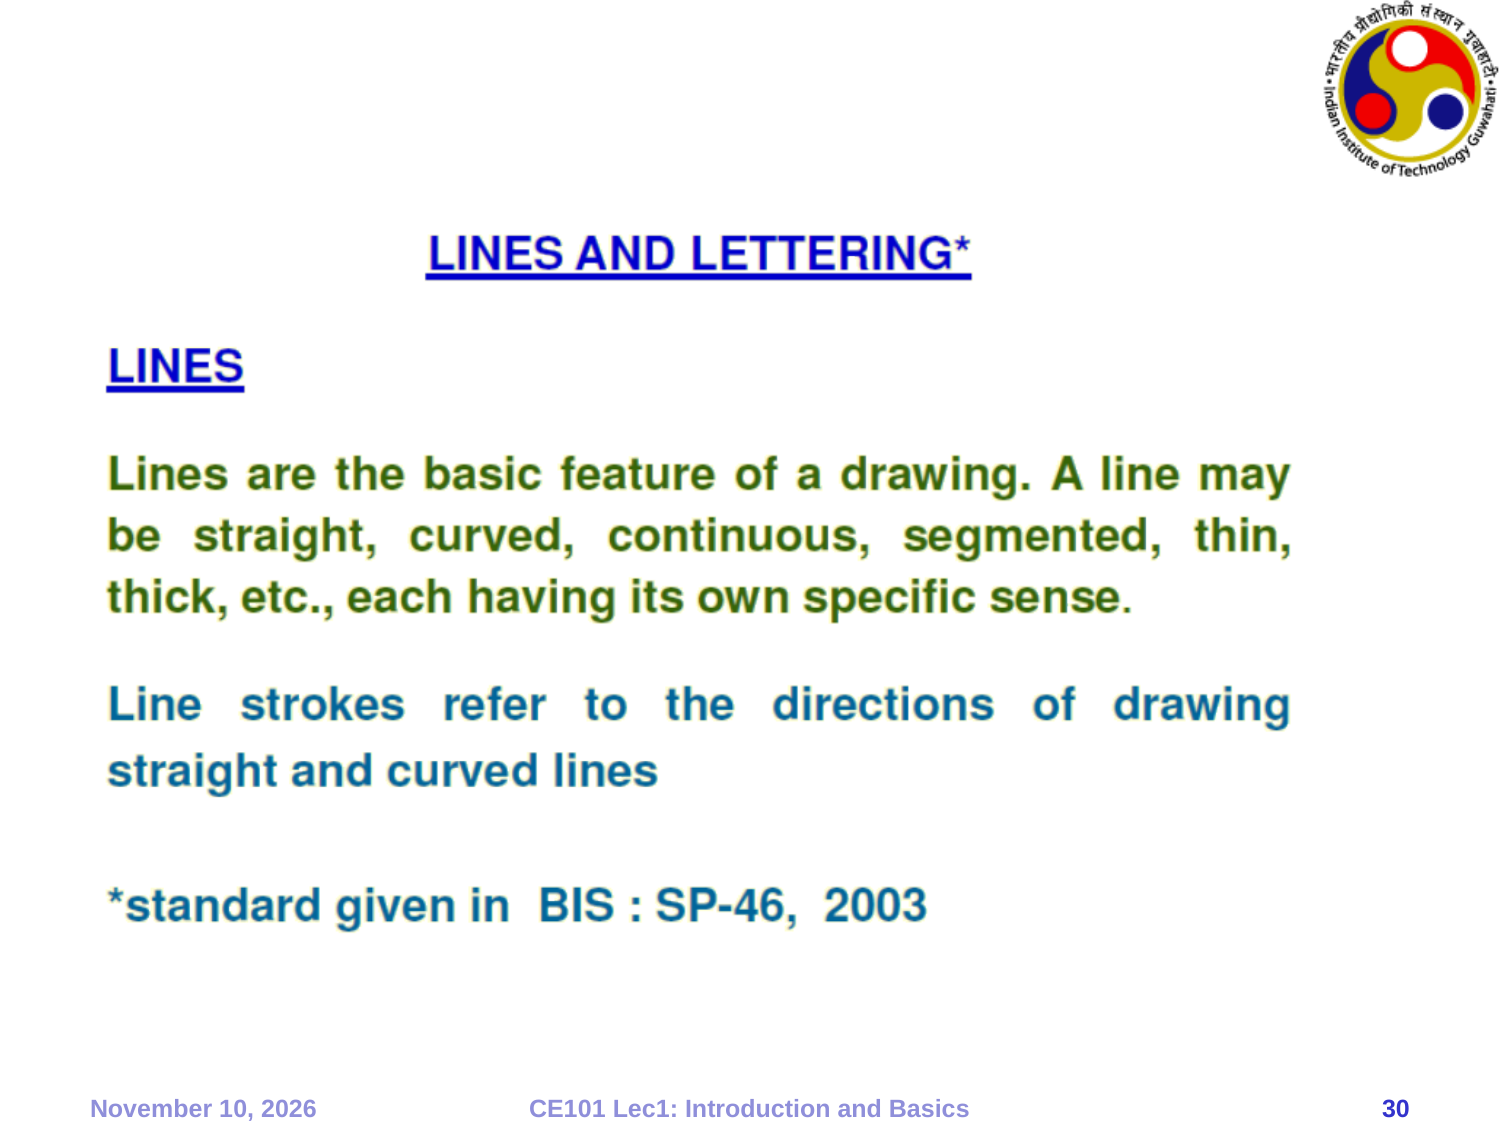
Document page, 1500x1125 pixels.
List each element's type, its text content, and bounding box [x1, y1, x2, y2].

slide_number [75, 1077, 425, 1125]
slide_number 30 [1074, 1077, 1425, 1125]
picture [62, 0, 1500, 940]
footer CE101 Lec1: Introduction and Basics [462, 1077, 1038, 1125]
